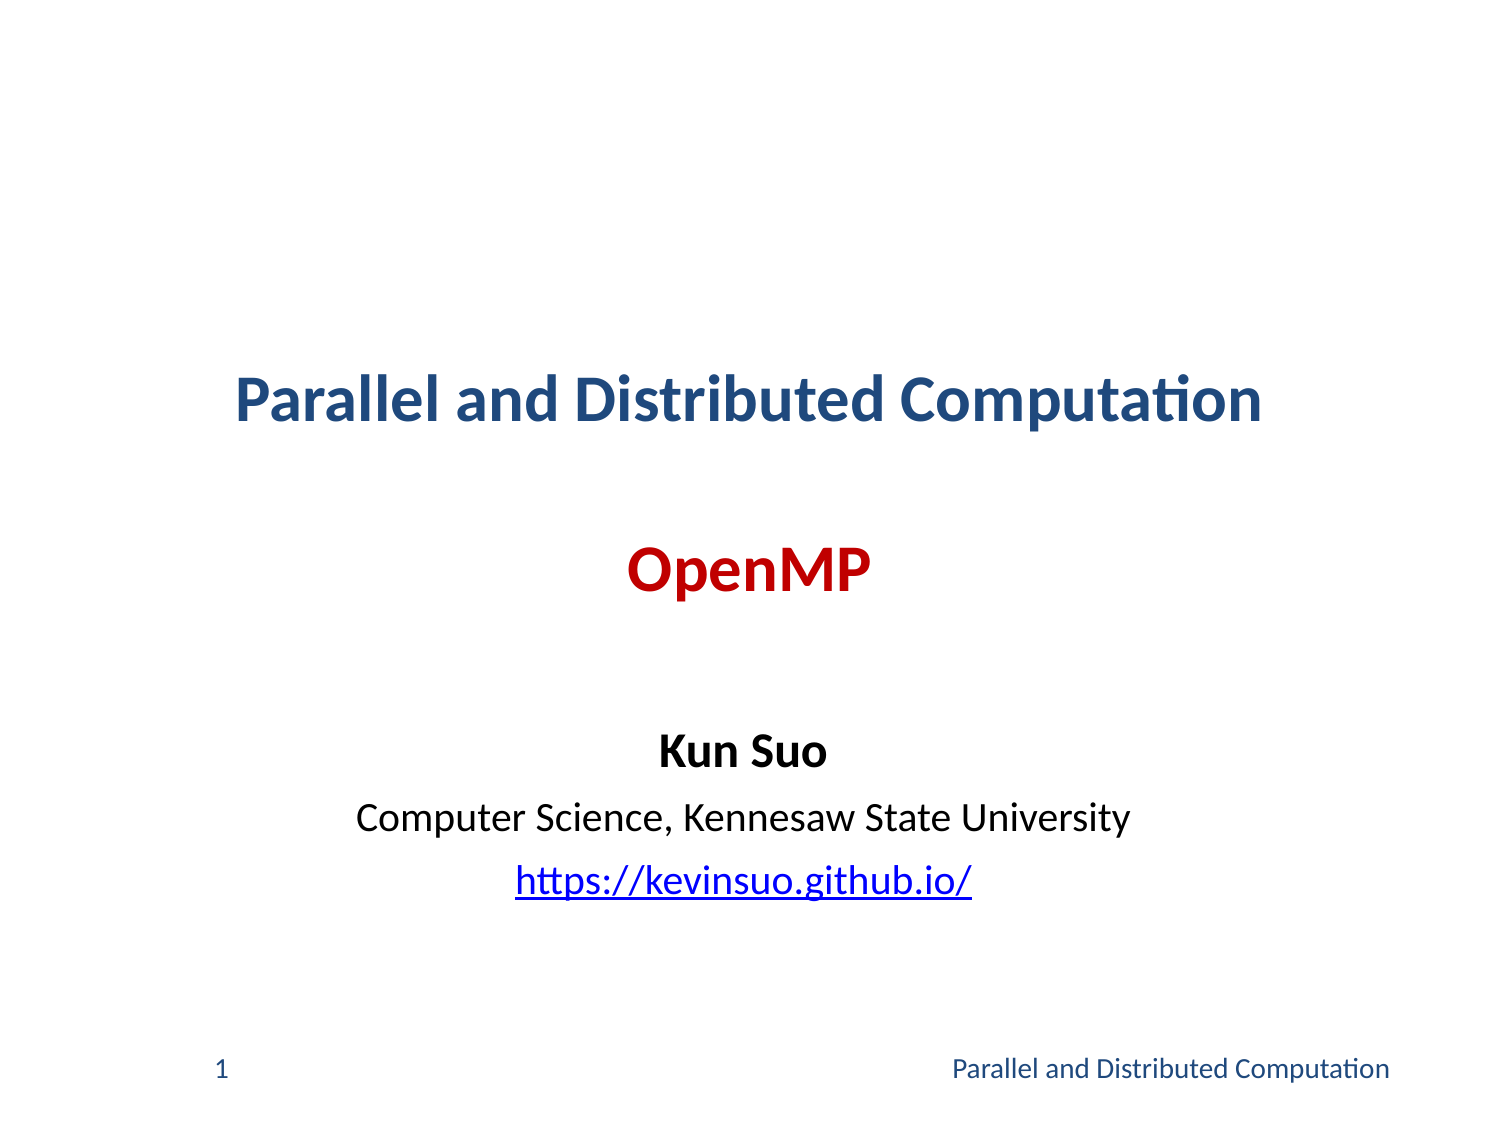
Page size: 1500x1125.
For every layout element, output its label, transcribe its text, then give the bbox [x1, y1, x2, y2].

slide_number Parallel and Distributed Computation [937, 1042, 1425, 1103]
title Parallel and Distributed Computation OpenMP [99, 187, 1400, 613]
subtitle Kun Suo Computer Science, Kennesaw State University https://kevinsuo.github.io/ [162, 637, 1325, 963]
slide_number 1 [199, 1042, 400, 1103]
